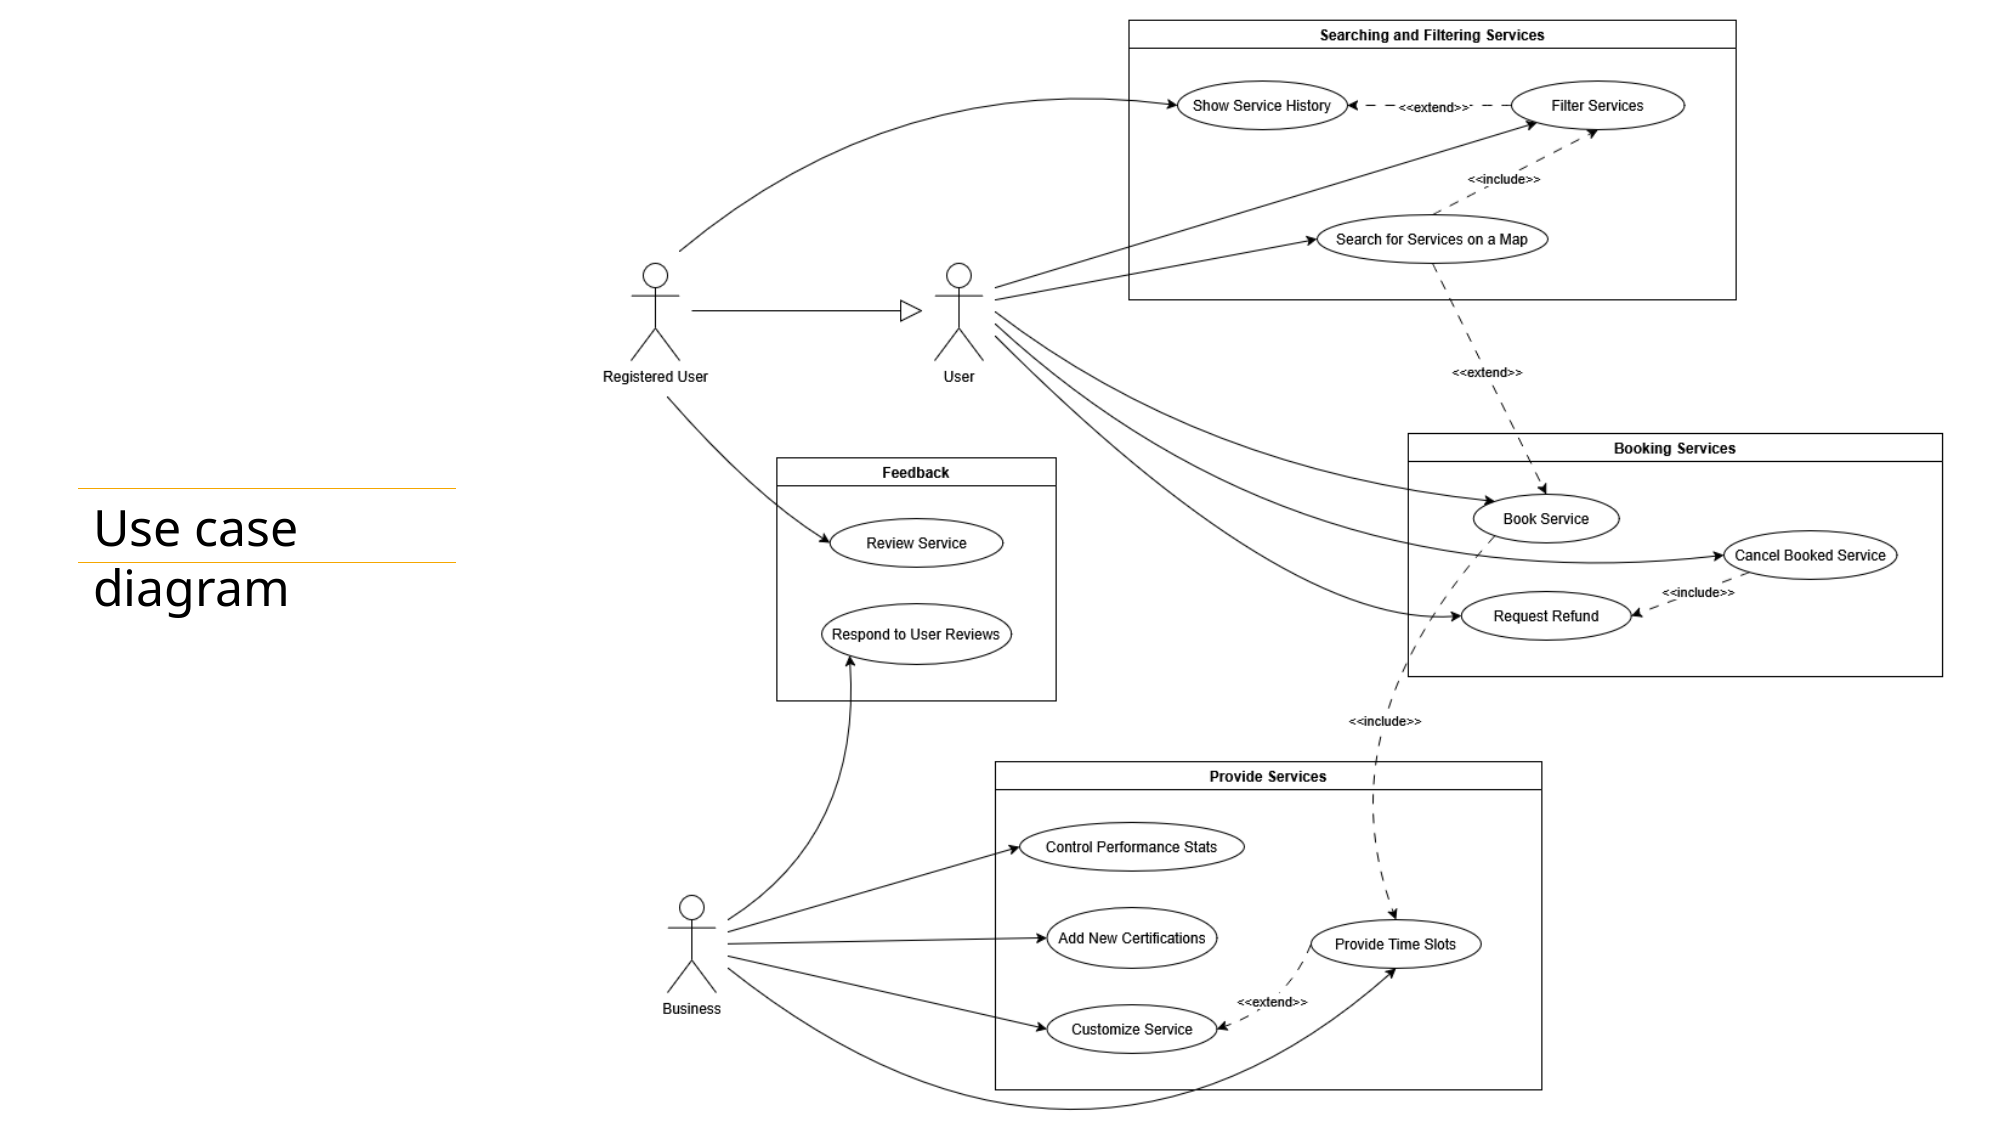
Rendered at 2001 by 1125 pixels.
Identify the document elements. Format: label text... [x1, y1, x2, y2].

picture [596, 0, 1964, 1125]
text_box Use case diagram [78, 488, 508, 669]
